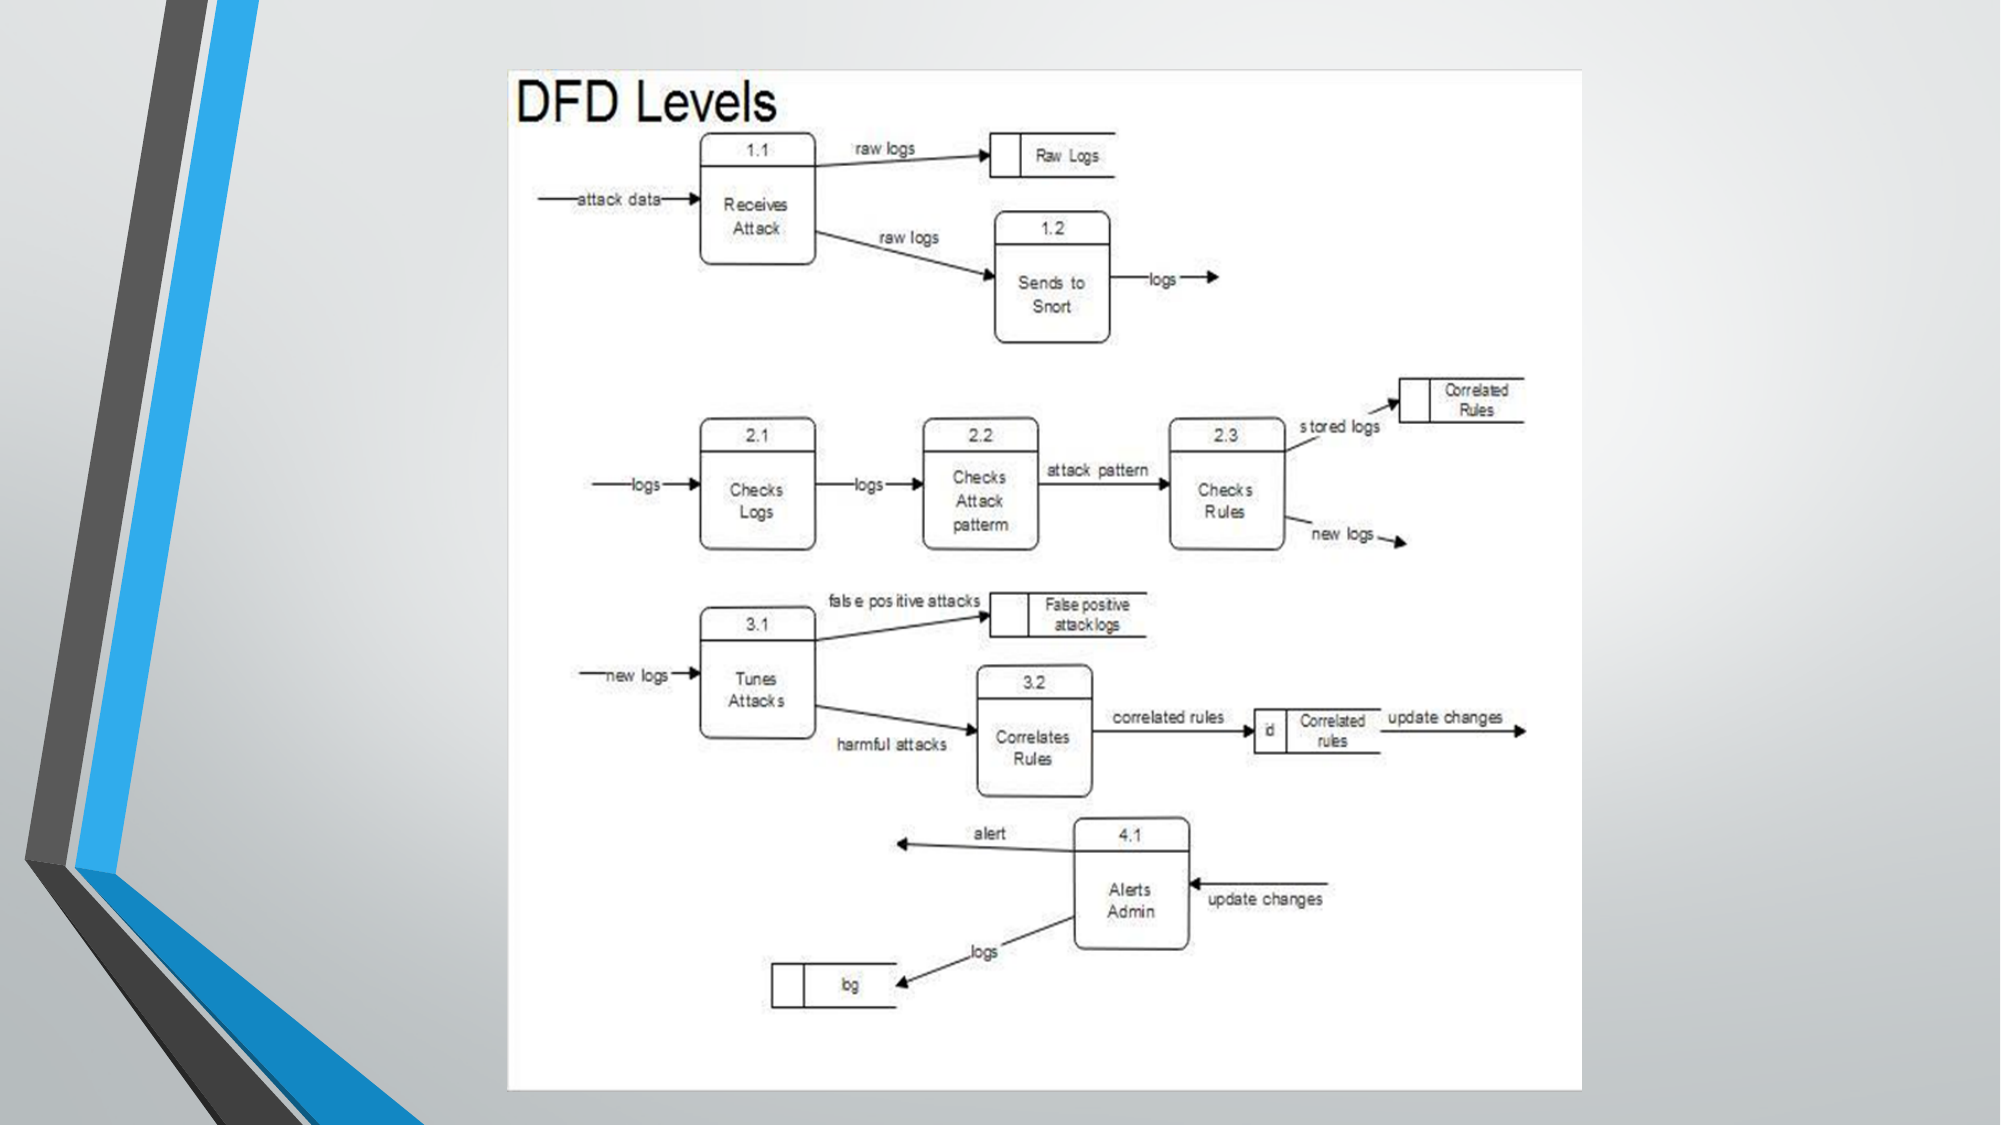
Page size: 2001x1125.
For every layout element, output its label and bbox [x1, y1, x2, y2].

picture [507, 69, 1582, 1092]
